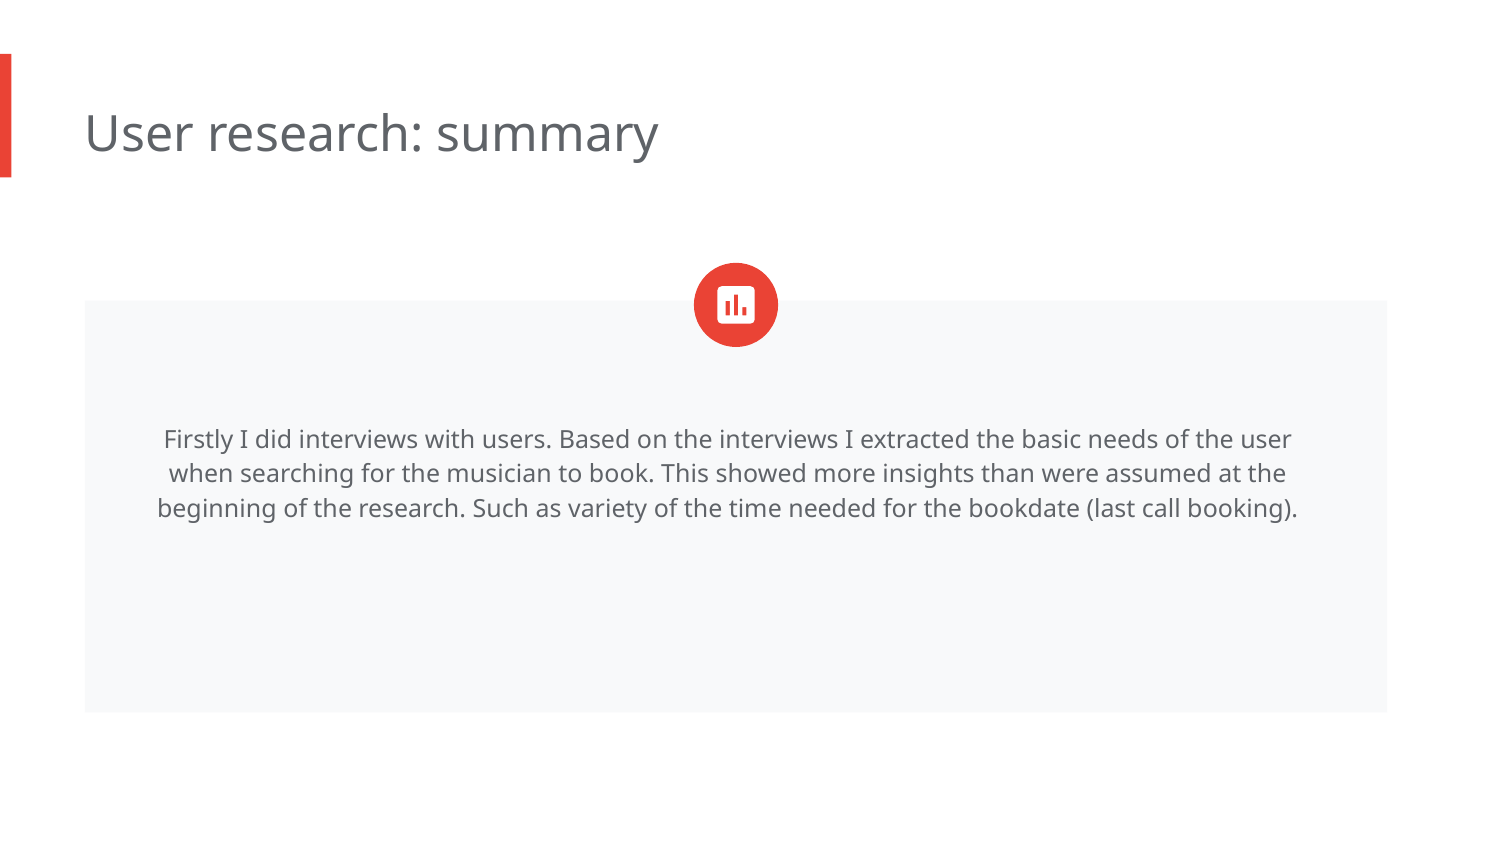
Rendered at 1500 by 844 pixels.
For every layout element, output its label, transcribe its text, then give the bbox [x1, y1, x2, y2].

text_box [693, 262, 779, 348]
text_box [717, 286, 755, 324]
text_box Firstly I did interviews with users. Based on the interviews I extracted the basic needs of the user when searching for the musician to book. This showed more insights than were assumed at the beginning of the research. Such as variety of the time needed for the bookdate (last call booking). [150, 403, 1322, 538]
text_box [84, 300, 1388, 713]
text_box User research: summary [84, 85, 1095, 176]
